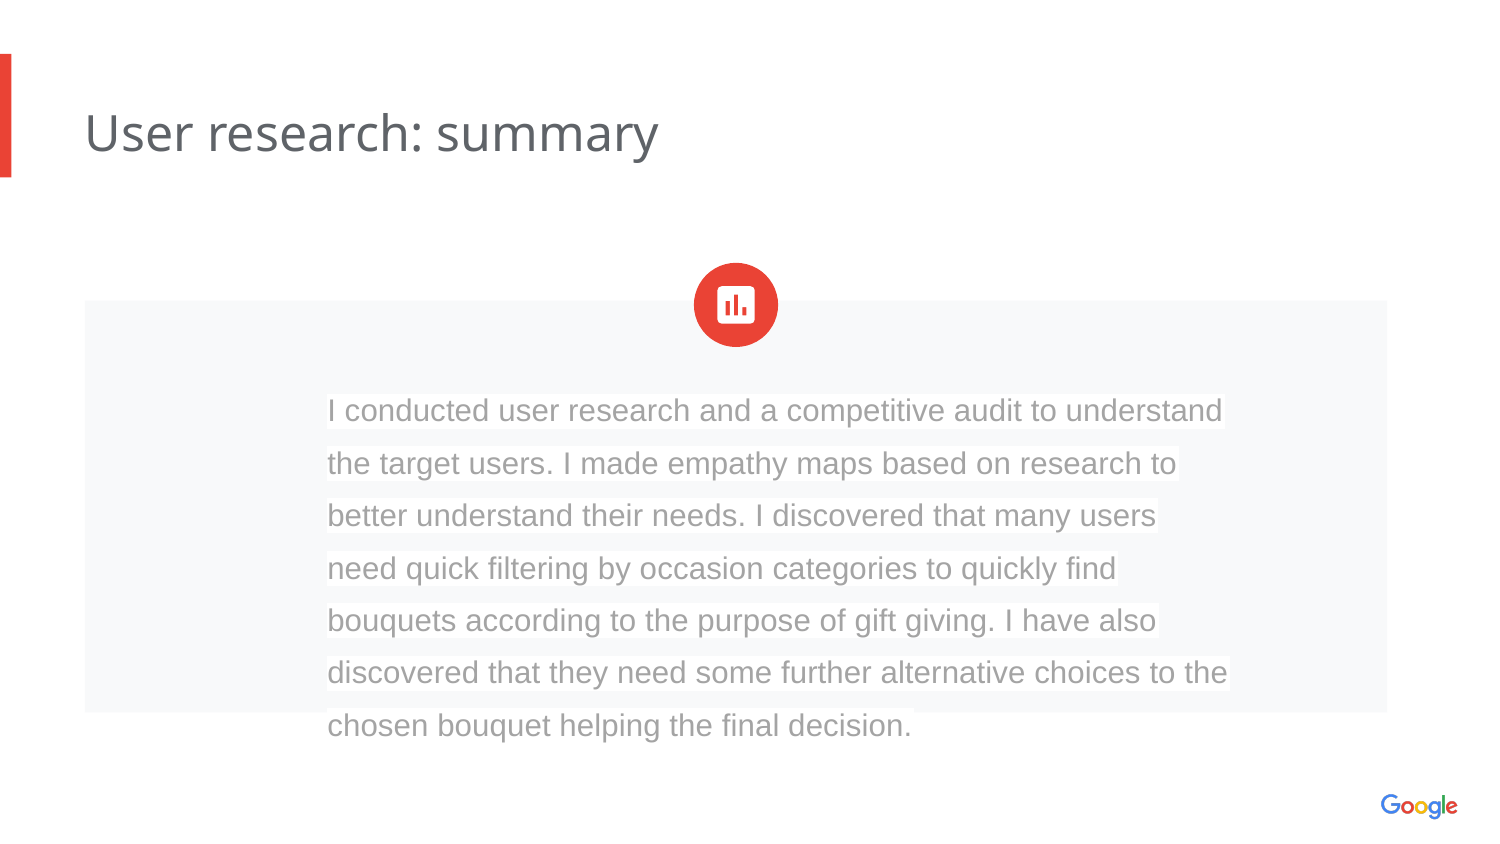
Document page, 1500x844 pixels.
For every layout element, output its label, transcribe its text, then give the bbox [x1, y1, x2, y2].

text_box [717, 286, 755, 324]
text_box I conducted user research and a competitive audit to understand the target users. I made empathy maps based on research to better understand their needs. I discovered that many users need quick filtering by occasion categories to quickly find bouquets according to the purpose of gift giving. I have also discovered that they need some further alternative choices to the chosen bouquet helping the final decision. [170, 360, 1408, 844]
text_box User research: summary [84, 85, 1095, 176]
picture [1408, 794, 1458, 820]
text_box [84, 300, 1388, 713]
text_box [693, 262, 779, 348]
